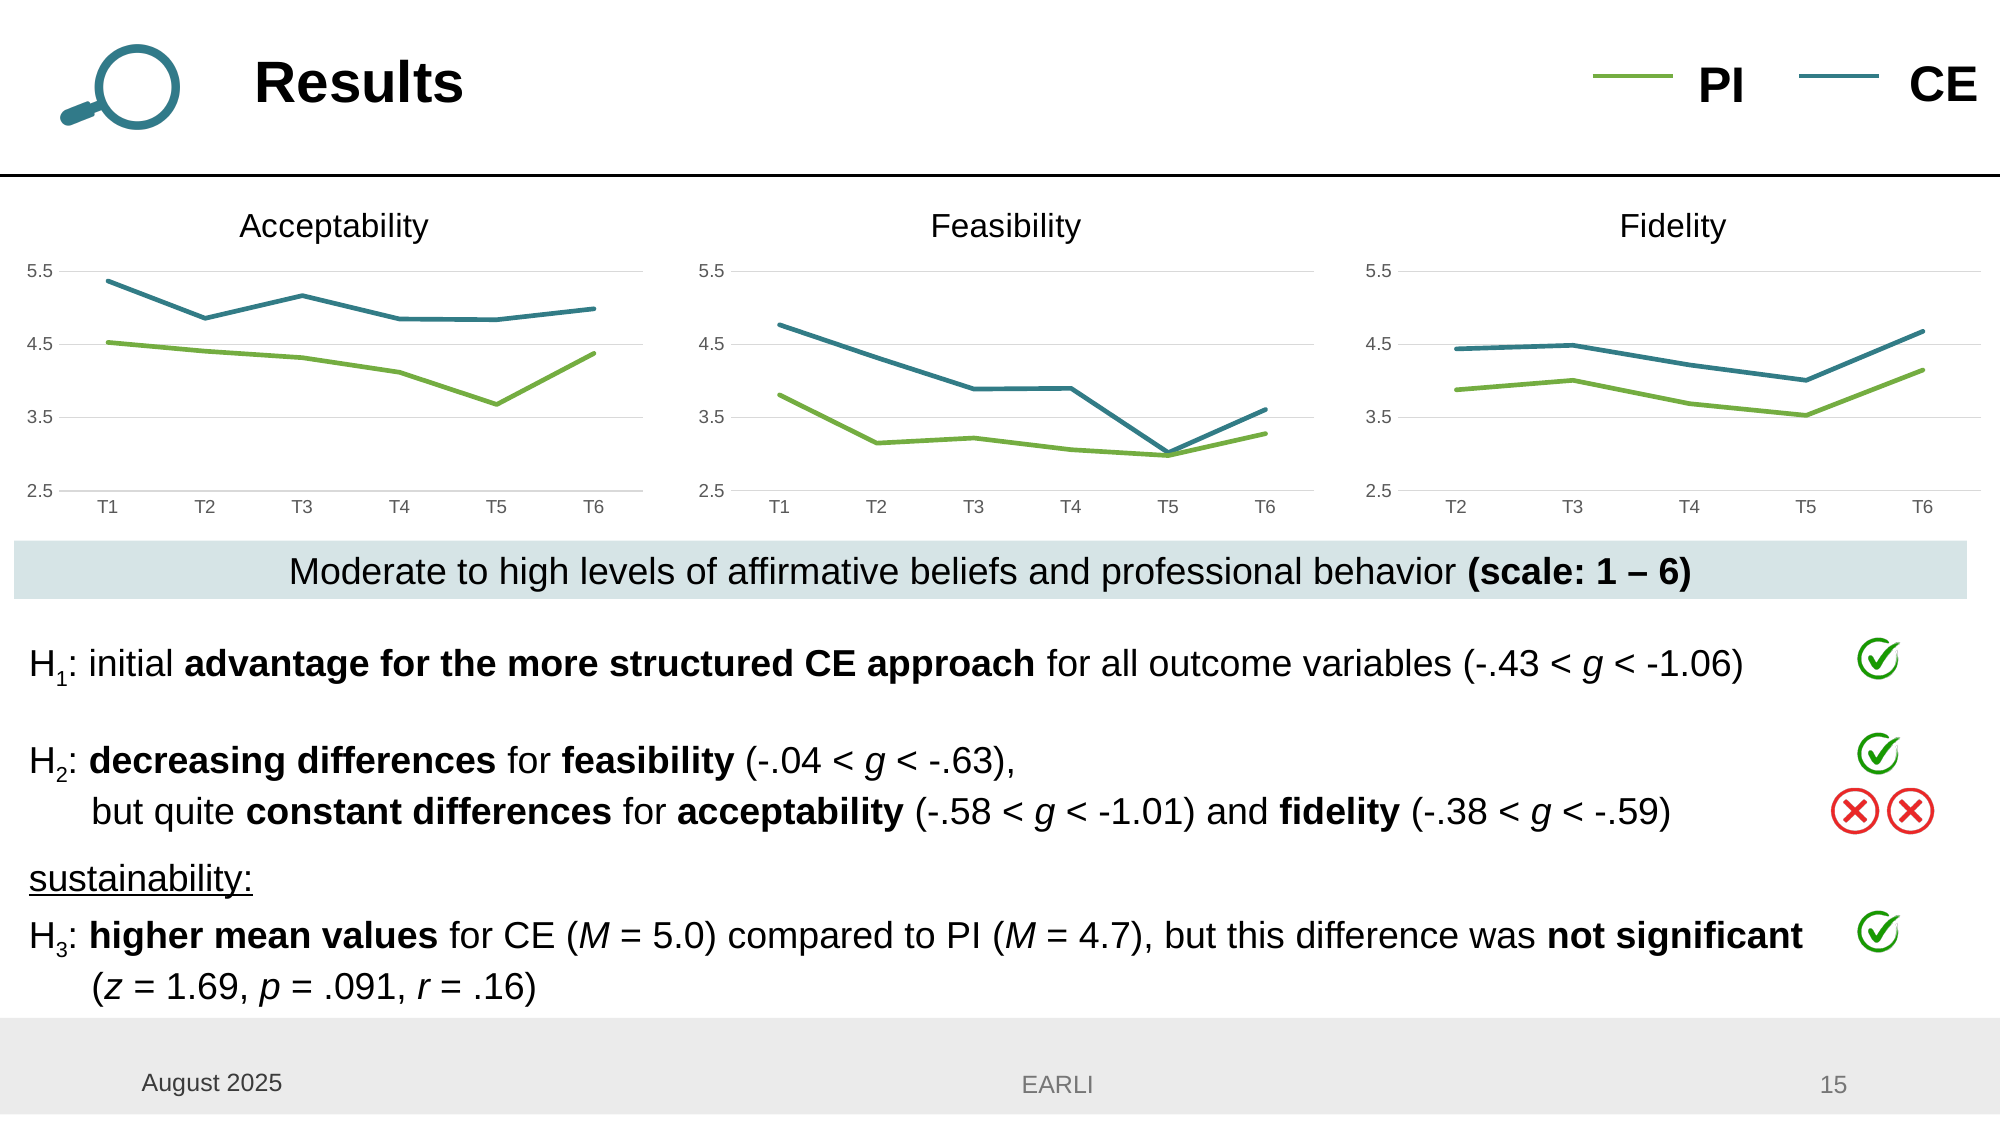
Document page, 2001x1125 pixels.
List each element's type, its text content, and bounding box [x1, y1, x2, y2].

chart [1352, 182, 1995, 526]
title Results [239, 45, 1773, 130]
text_box H1: initial advantage for the more structured CE approach for all outcome variables (-.43 < g < -1.06) H2: decreasing differences for feasibility (-.04 < g < -.63), but quite constant differences for acceptability (-.58 < g < -1.01) and fidelity (-.38 < g < -.59) [14, 632, 1773, 885]
slide_number 15 [1412, 1046, 1863, 1107]
picture [1830, 783, 1880, 838]
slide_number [126, 1044, 577, 1109]
text_box PI [1683, 45, 1800, 121]
text_box CE [1894, 44, 2000, 119]
text_box H3: higher mean values for CE (M = 5.0) compared to PI (M = 4.7), but this difference was not significant (z = 1.69, p = .091, r = .16) [14, 903, 1829, 1015]
picture [1855, 634, 1904, 684]
chart [685, 182, 1327, 526]
picture [1855, 907, 1904, 956]
picture [60, 44, 180, 130]
text_box sustainability: [14, 846, 299, 907]
chart [14, 183, 656, 526]
picture [1855, 729, 1904, 778]
list Moderate to high levels of affirmative beliefs and professional behavior (scale: 1 – 6) [13, 540, 1968, 600]
picture [1886, 783, 1935, 838]
